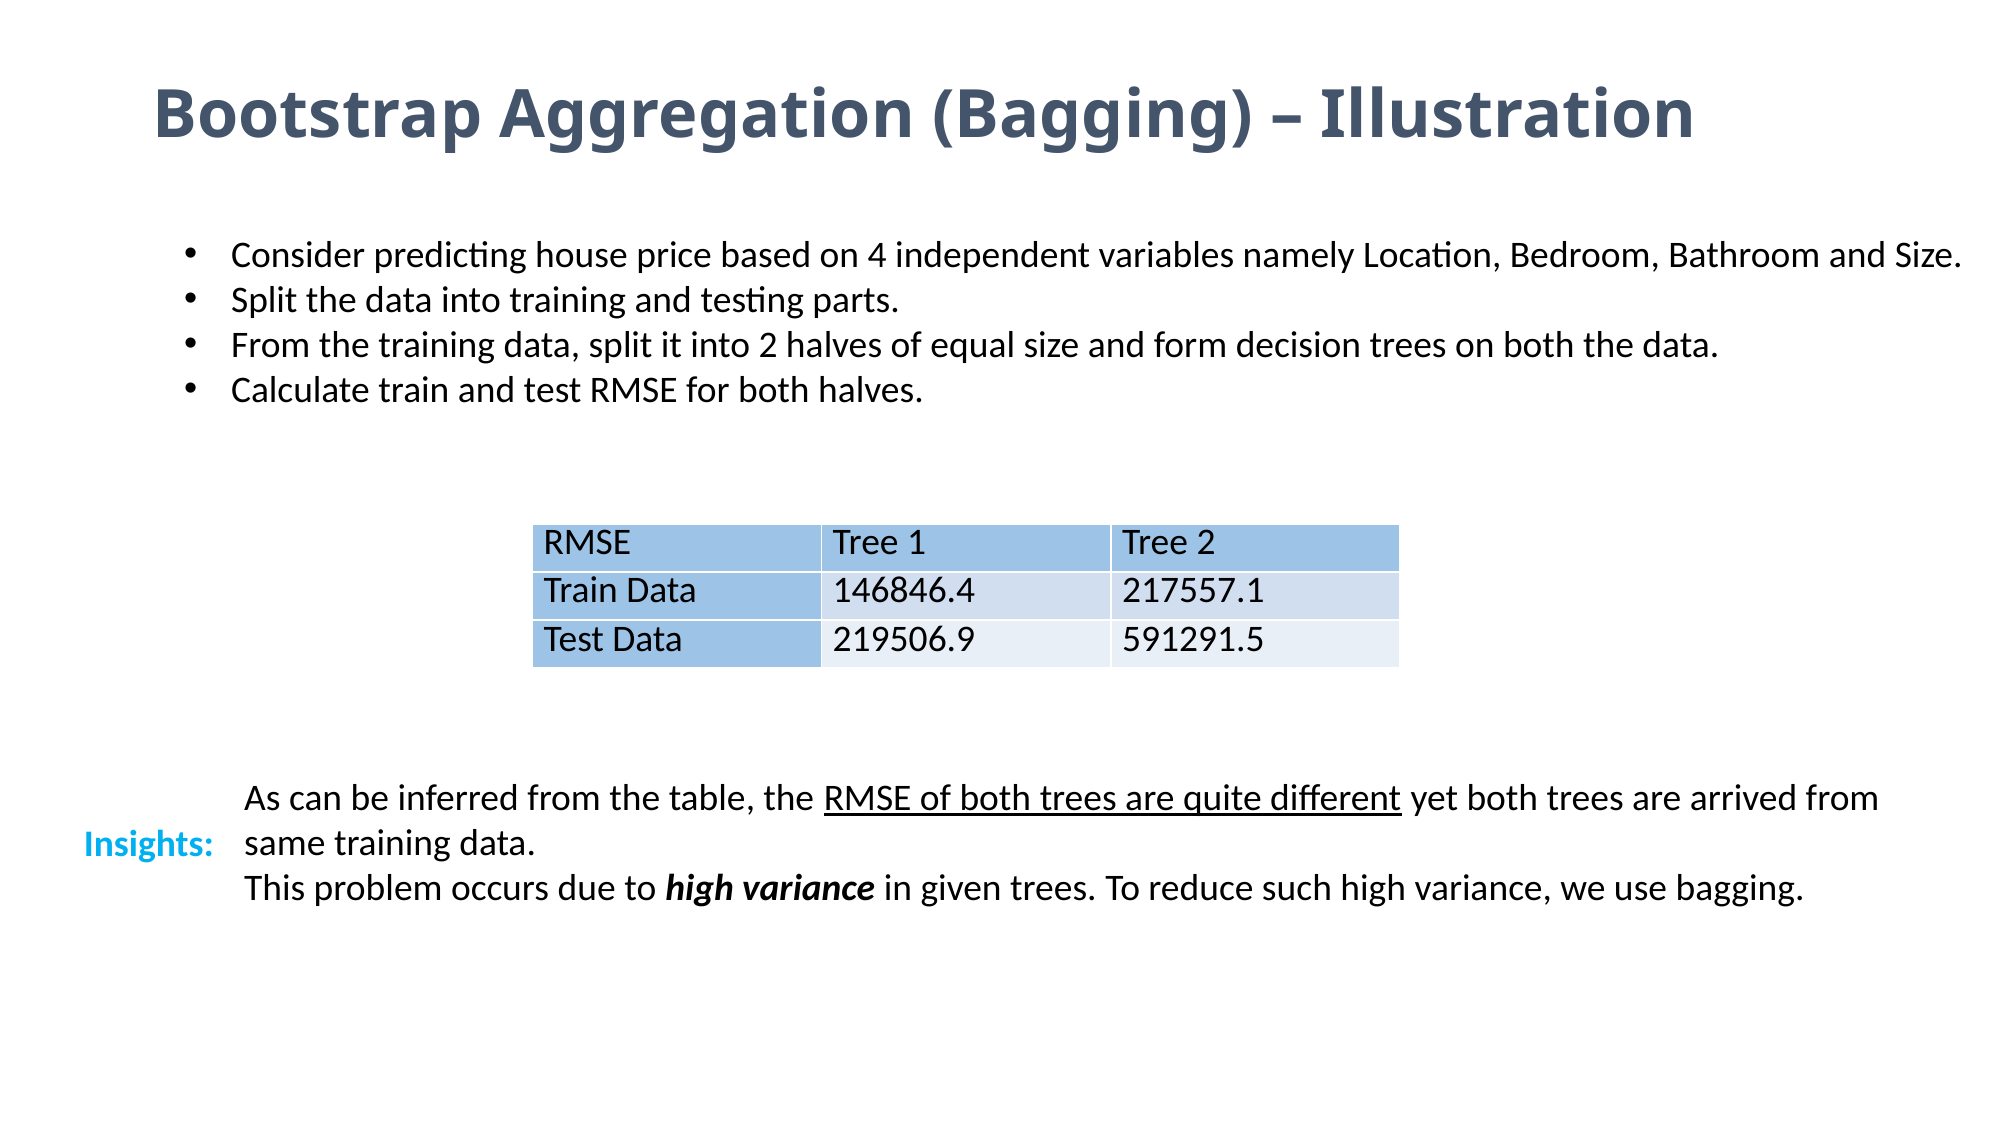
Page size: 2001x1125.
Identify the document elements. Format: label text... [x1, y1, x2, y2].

table_header Tree 1 [822, 525, 1110, 571]
table_cell Test Data [533, 621, 821, 667]
table_cell Train Data [533, 573, 821, 619]
table_cell 591291.5 [1112, 621, 1399, 667]
text_box Consider predicting house price based on 4 independent variables namely Location, Bedroom, Bathroom and Size. Split the data into training and testing parts. From the training data, split it into 2 halves of equal size and form decision trees on both the data. Calculate train and test RMSE for both halves. [169, 222, 1981, 418]
text_box Bootstrap Aggregation (Bagging) – Illustration [137, 32, 1863, 159]
table_cell 217557.1 [1112, 573, 1399, 619]
table_header RMSE [533, 525, 821, 571]
table_header Tree 2 [1112, 525, 1399, 571]
text_box Insights: [69, 811, 229, 872]
text_box As can be inferred from the table, the RMSE of both trees are quite different yet both trees are arrived from same training data. This problem occurs due to high variance in given trees. To reduce such high variance, we use bagging. [229, 765, 1946, 916]
table_cell 146846.4 [822, 573, 1110, 619]
table_cell 219506.9 [822, 621, 1110, 667]
